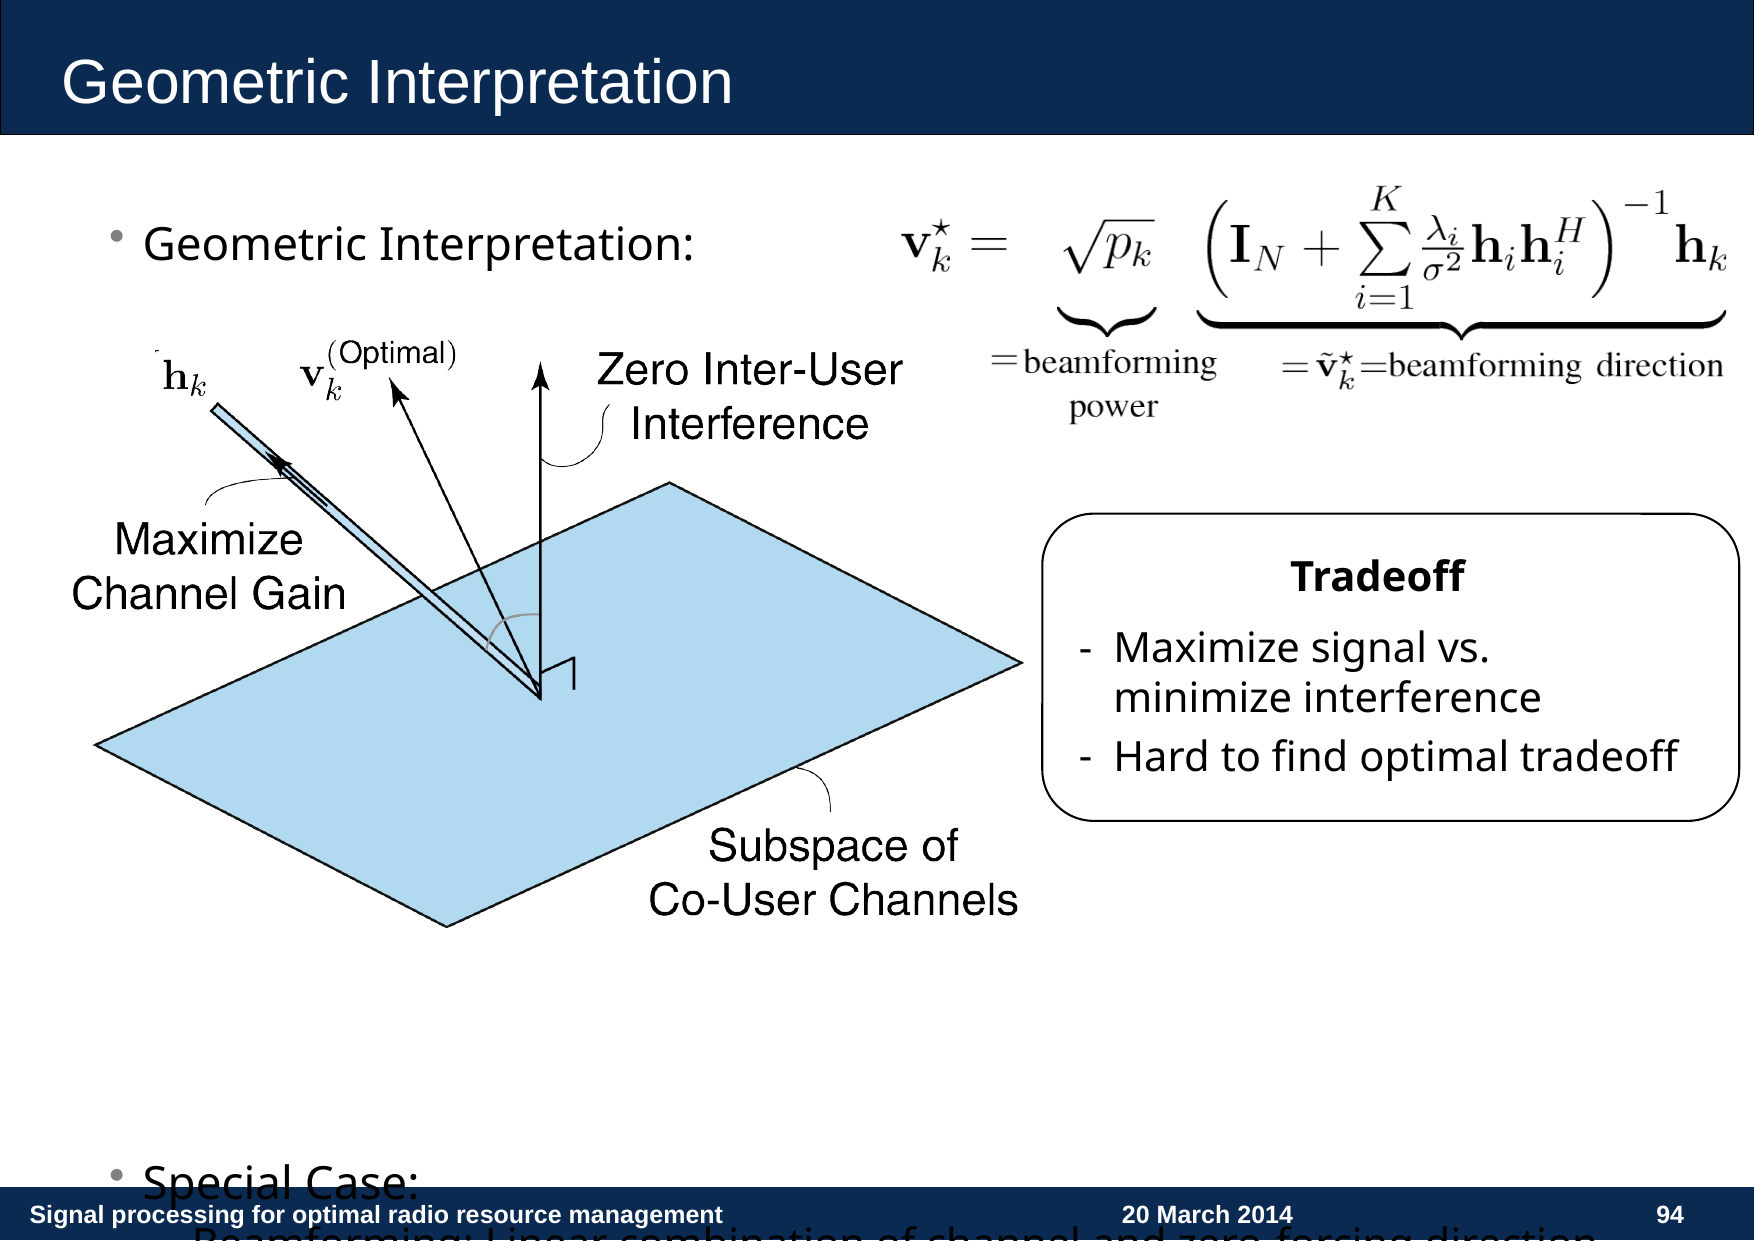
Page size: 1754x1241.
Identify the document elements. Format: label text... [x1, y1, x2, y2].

title Geometric Interpretation [61, 22, 1663, 135]
footer 20 March 2014 [829, 1180, 1586, 1241]
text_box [1030, 513, 1740, 822]
slide_number Signal processing for optimal radio resource management [14, 1180, 771, 1241]
picture [26, 154, 1727, 928]
slide_number 94 [1627, 1180, 1714, 1241]
